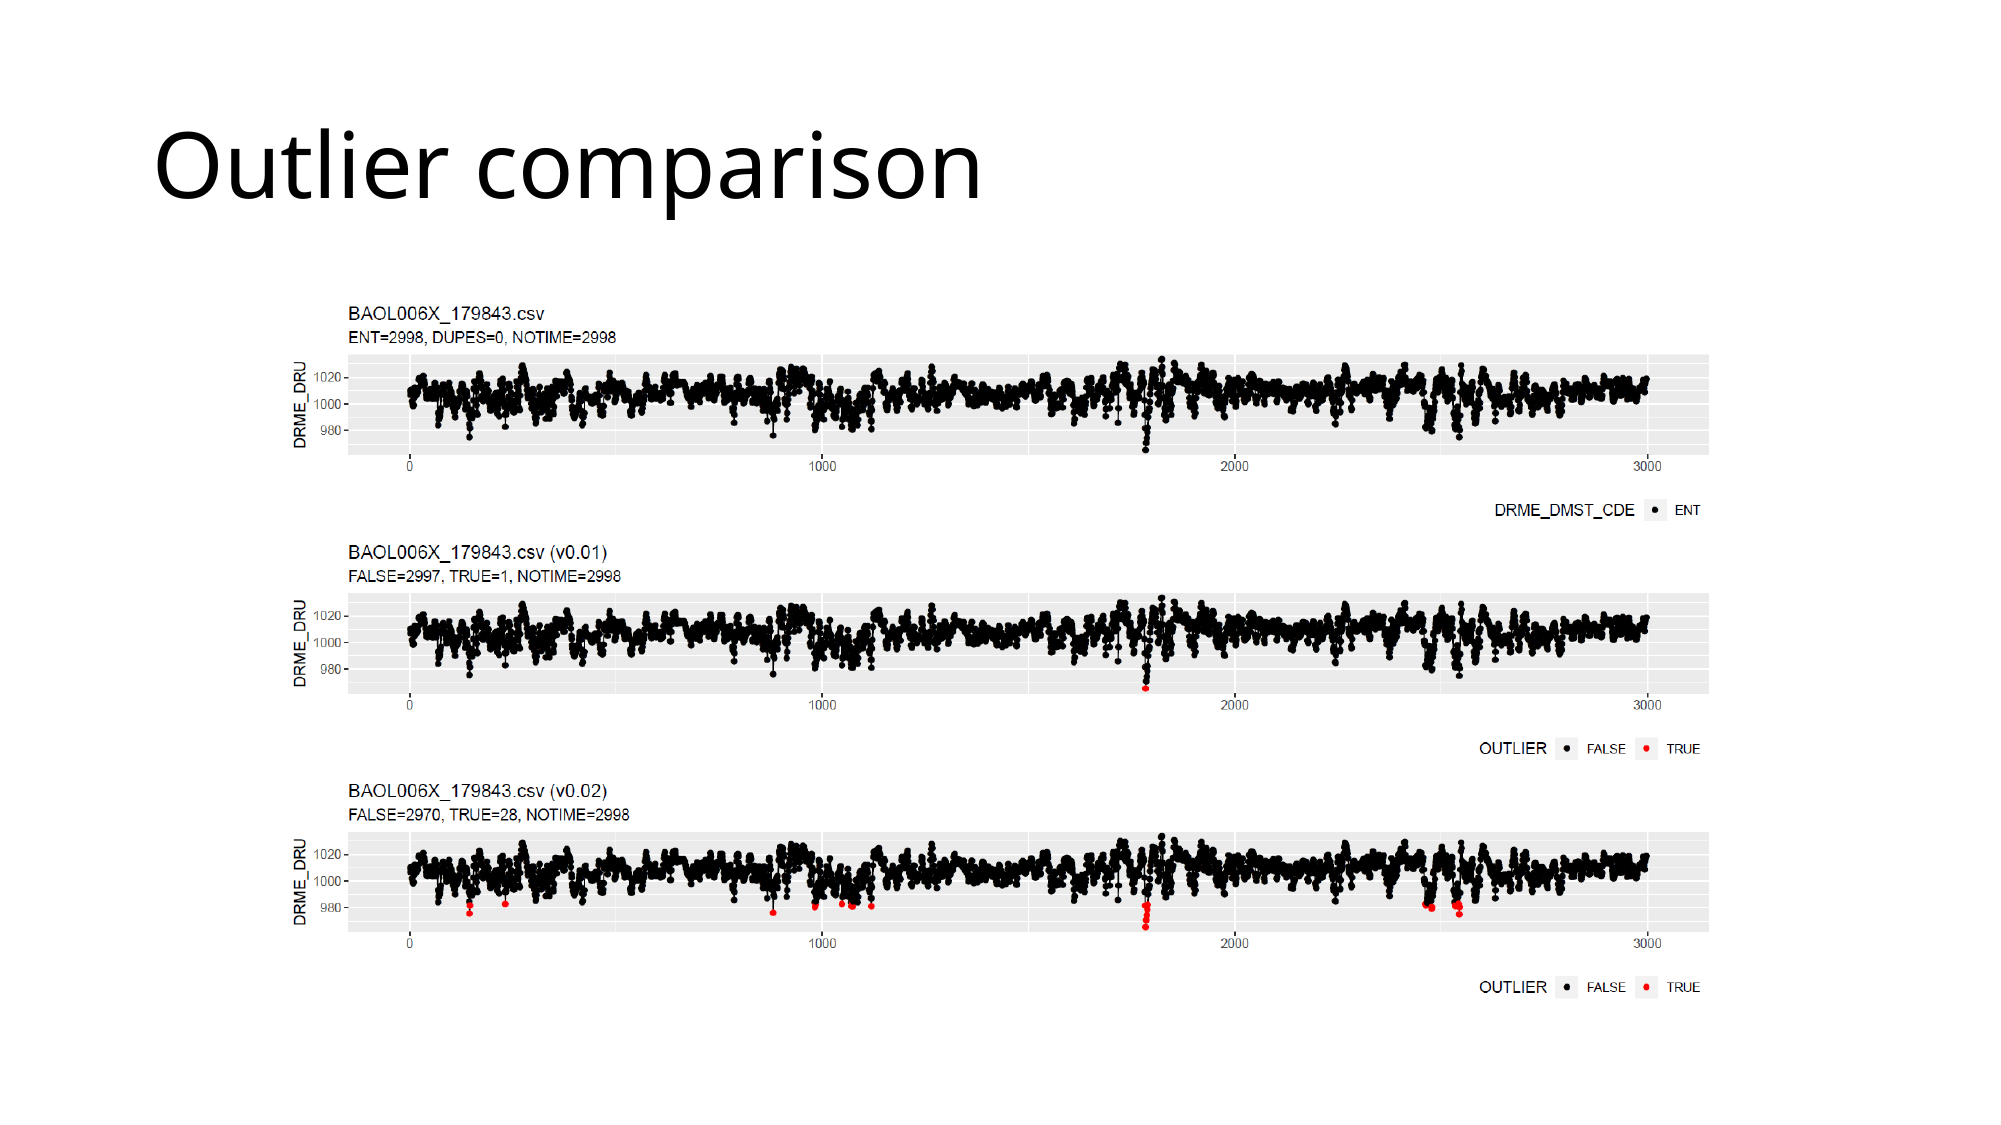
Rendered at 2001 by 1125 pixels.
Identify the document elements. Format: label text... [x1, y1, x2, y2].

title Outlier comparison [137, 59, 1863, 278]
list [286, 299, 1714, 1014]
